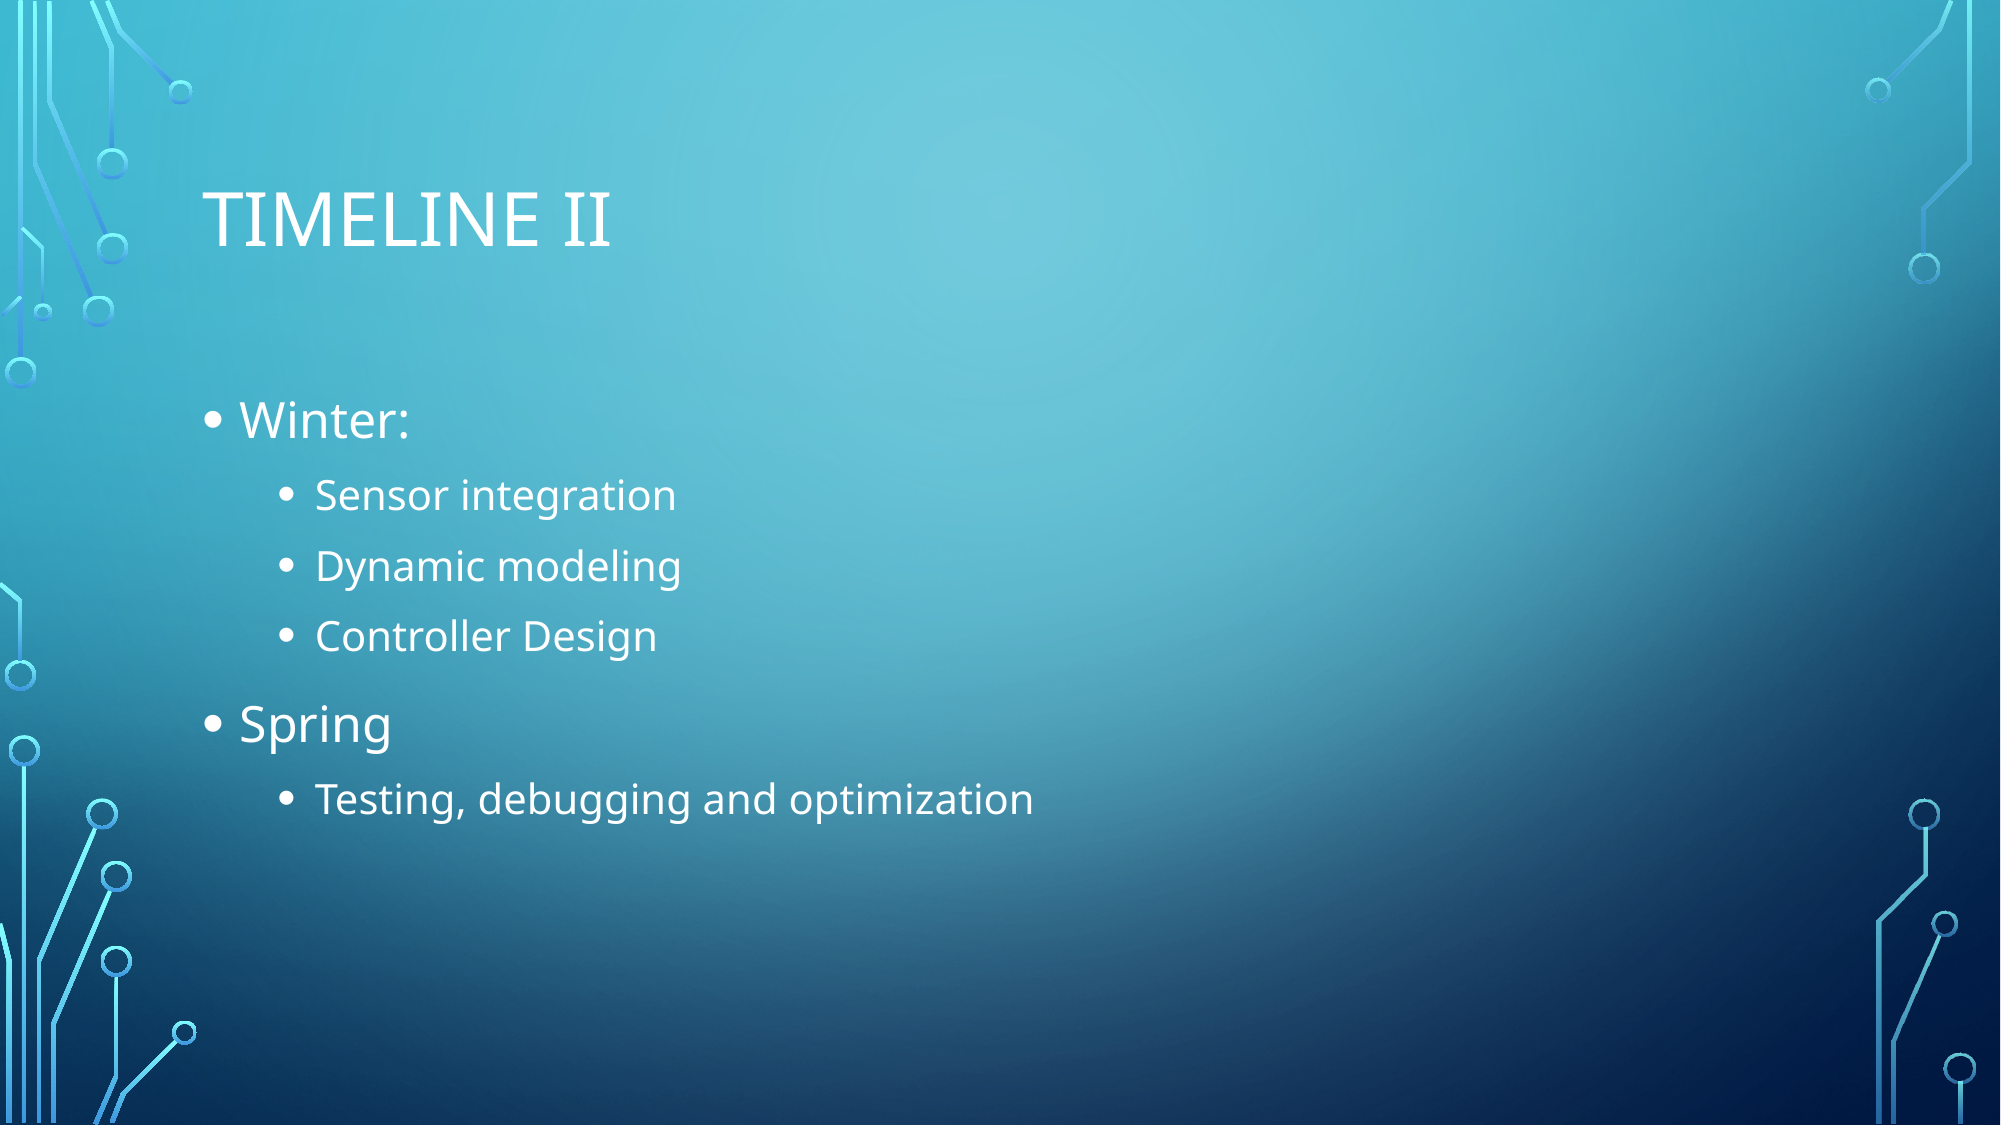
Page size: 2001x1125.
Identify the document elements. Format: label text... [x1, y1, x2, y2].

title Timeline II [187, 101, 1813, 344]
list Winter: Sensor integration Dynamic modeling Controller Design Spring Testing, debugging and optimization [187, 369, 1813, 950]
